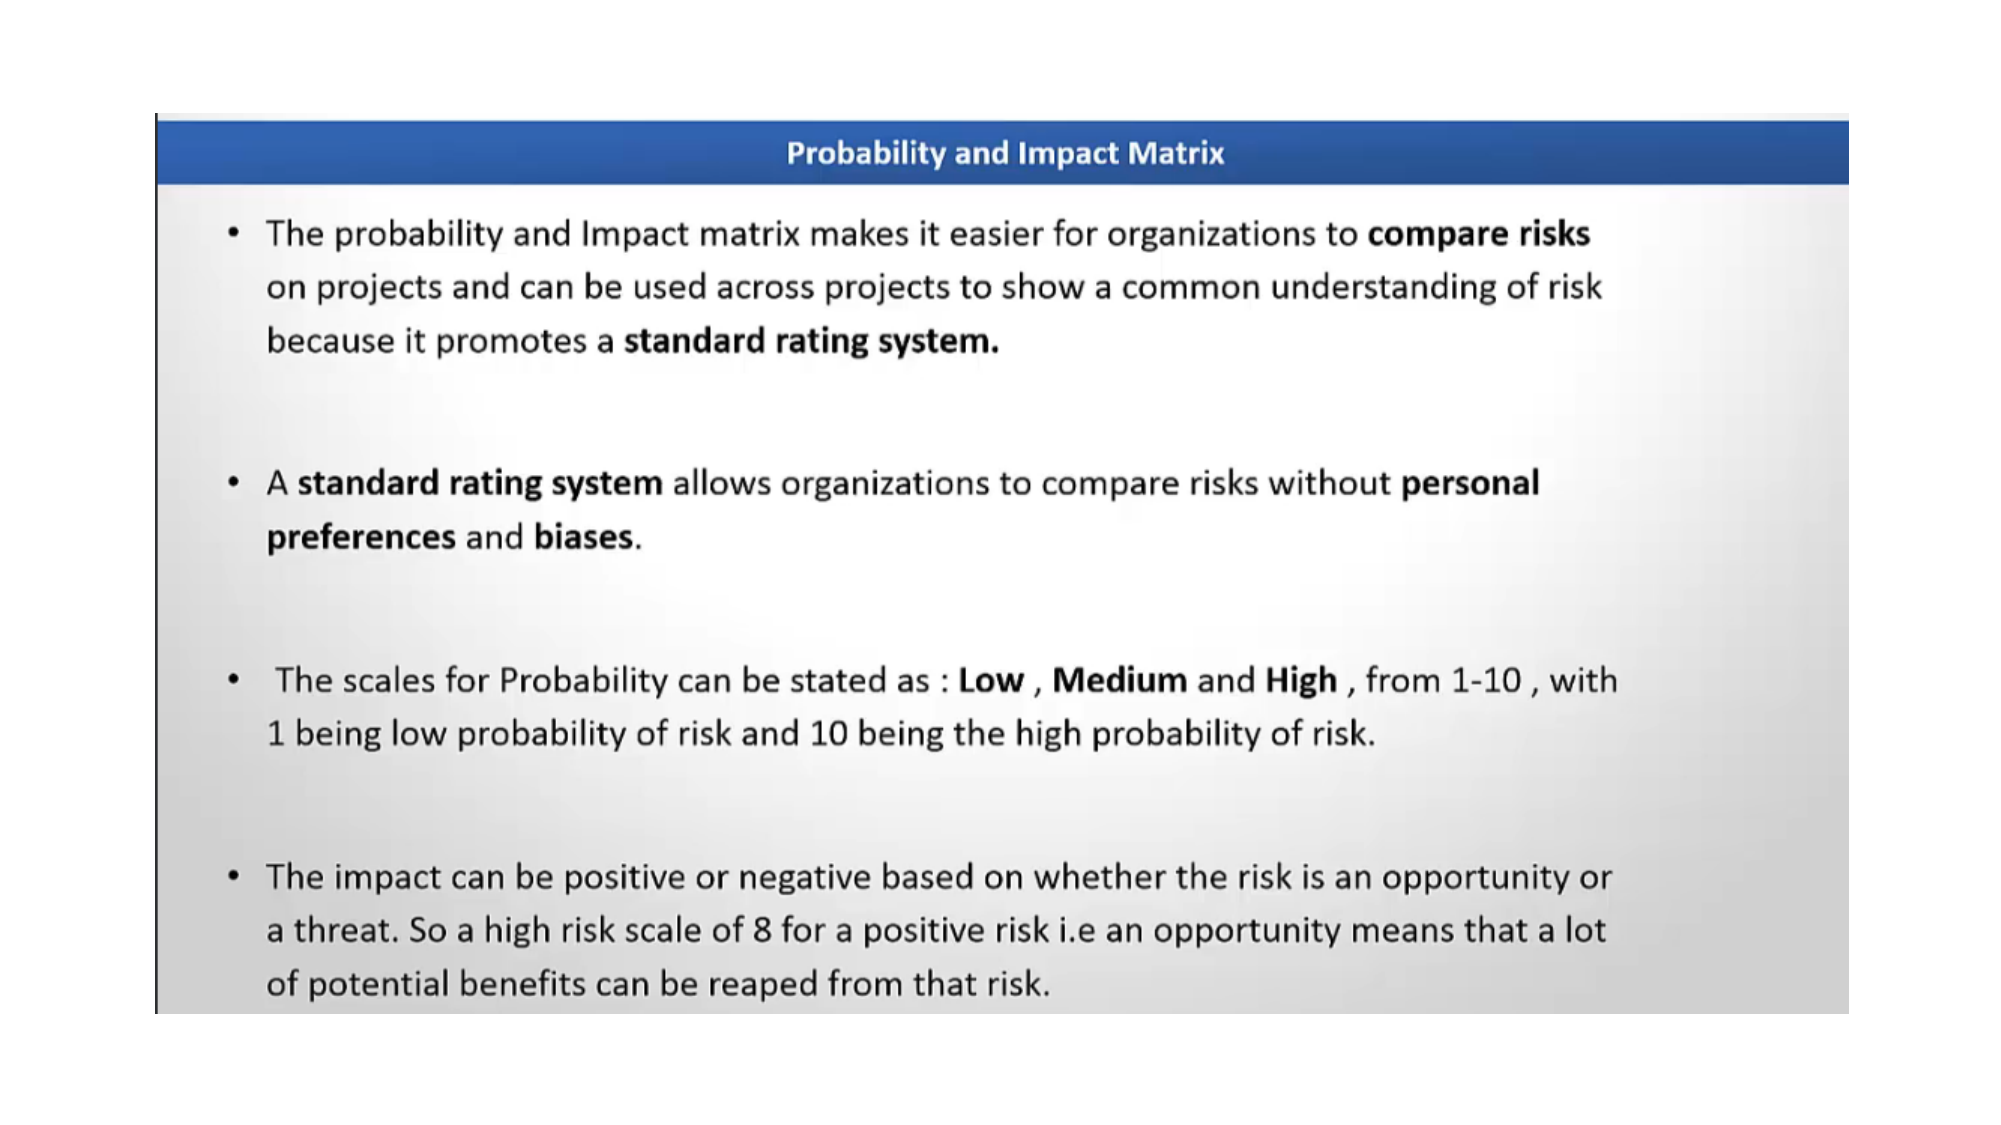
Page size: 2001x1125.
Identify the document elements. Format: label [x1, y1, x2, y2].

picture [154, 113, 1850, 1014]
